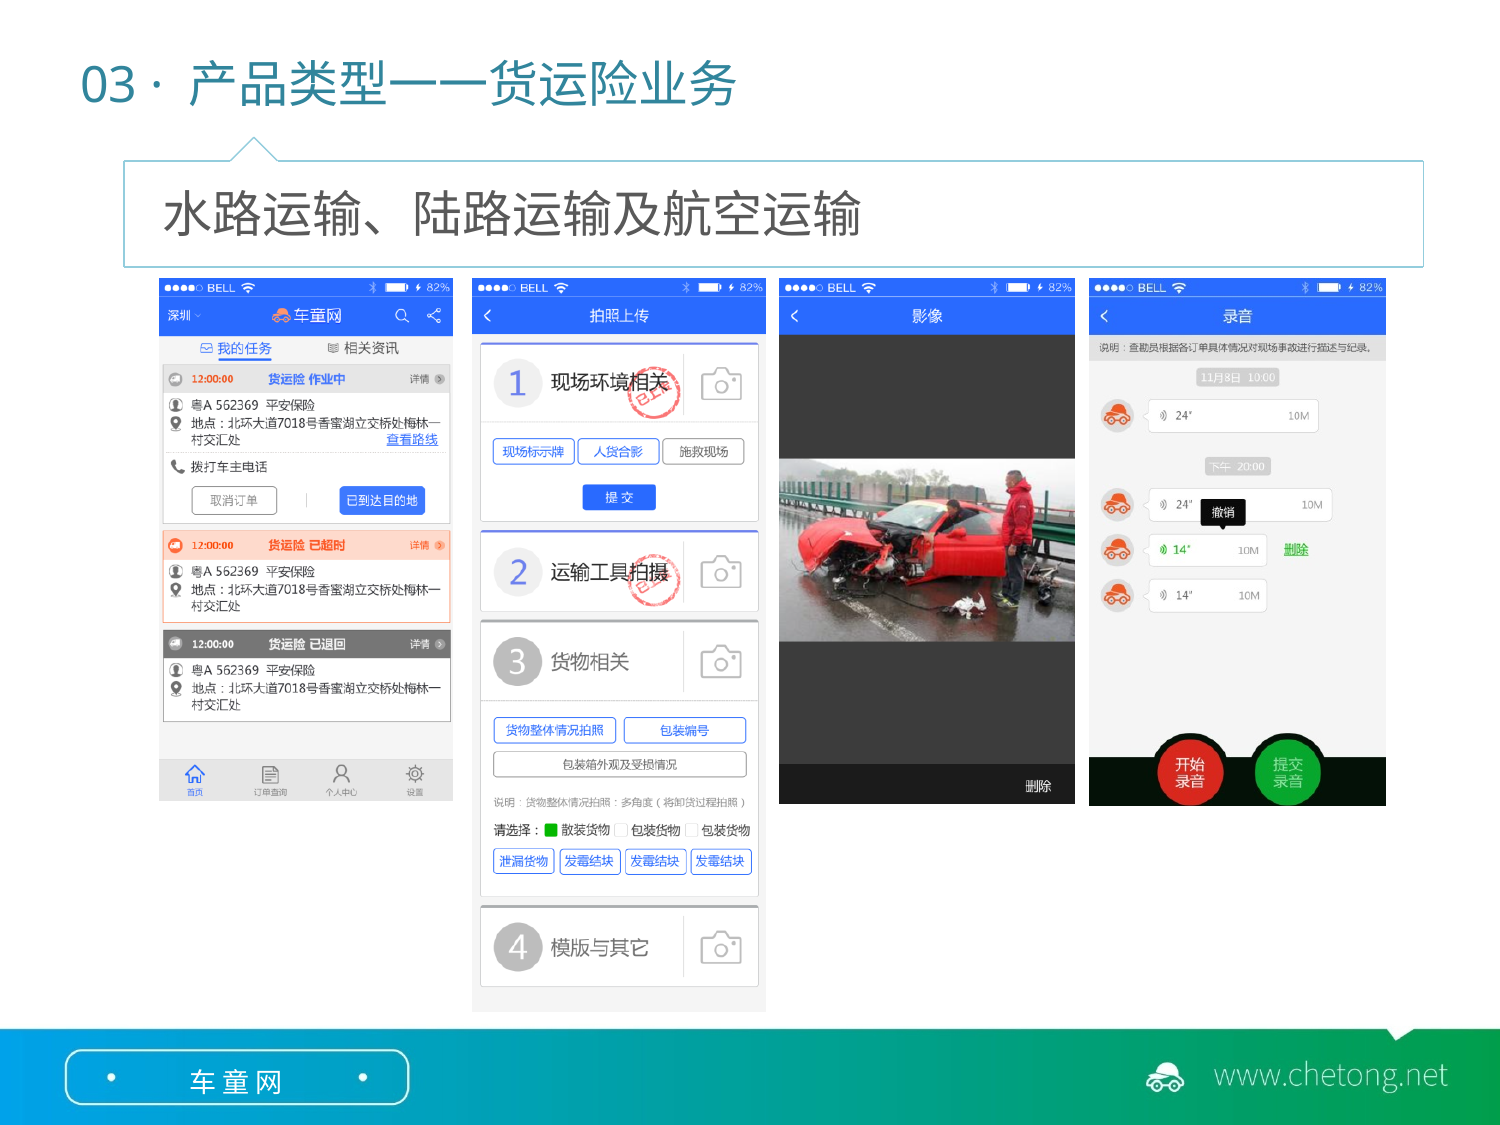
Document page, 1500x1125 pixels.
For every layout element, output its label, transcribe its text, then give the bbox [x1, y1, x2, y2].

text_box 车 童 网 [64, 1057, 408, 1106]
title 03 · 产品类型一一货运险业务 [64, 19, 1415, 147]
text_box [123, 136, 1424, 292]
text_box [159, 278, 1387, 1012]
picture [0, 0, 1500, 1125]
